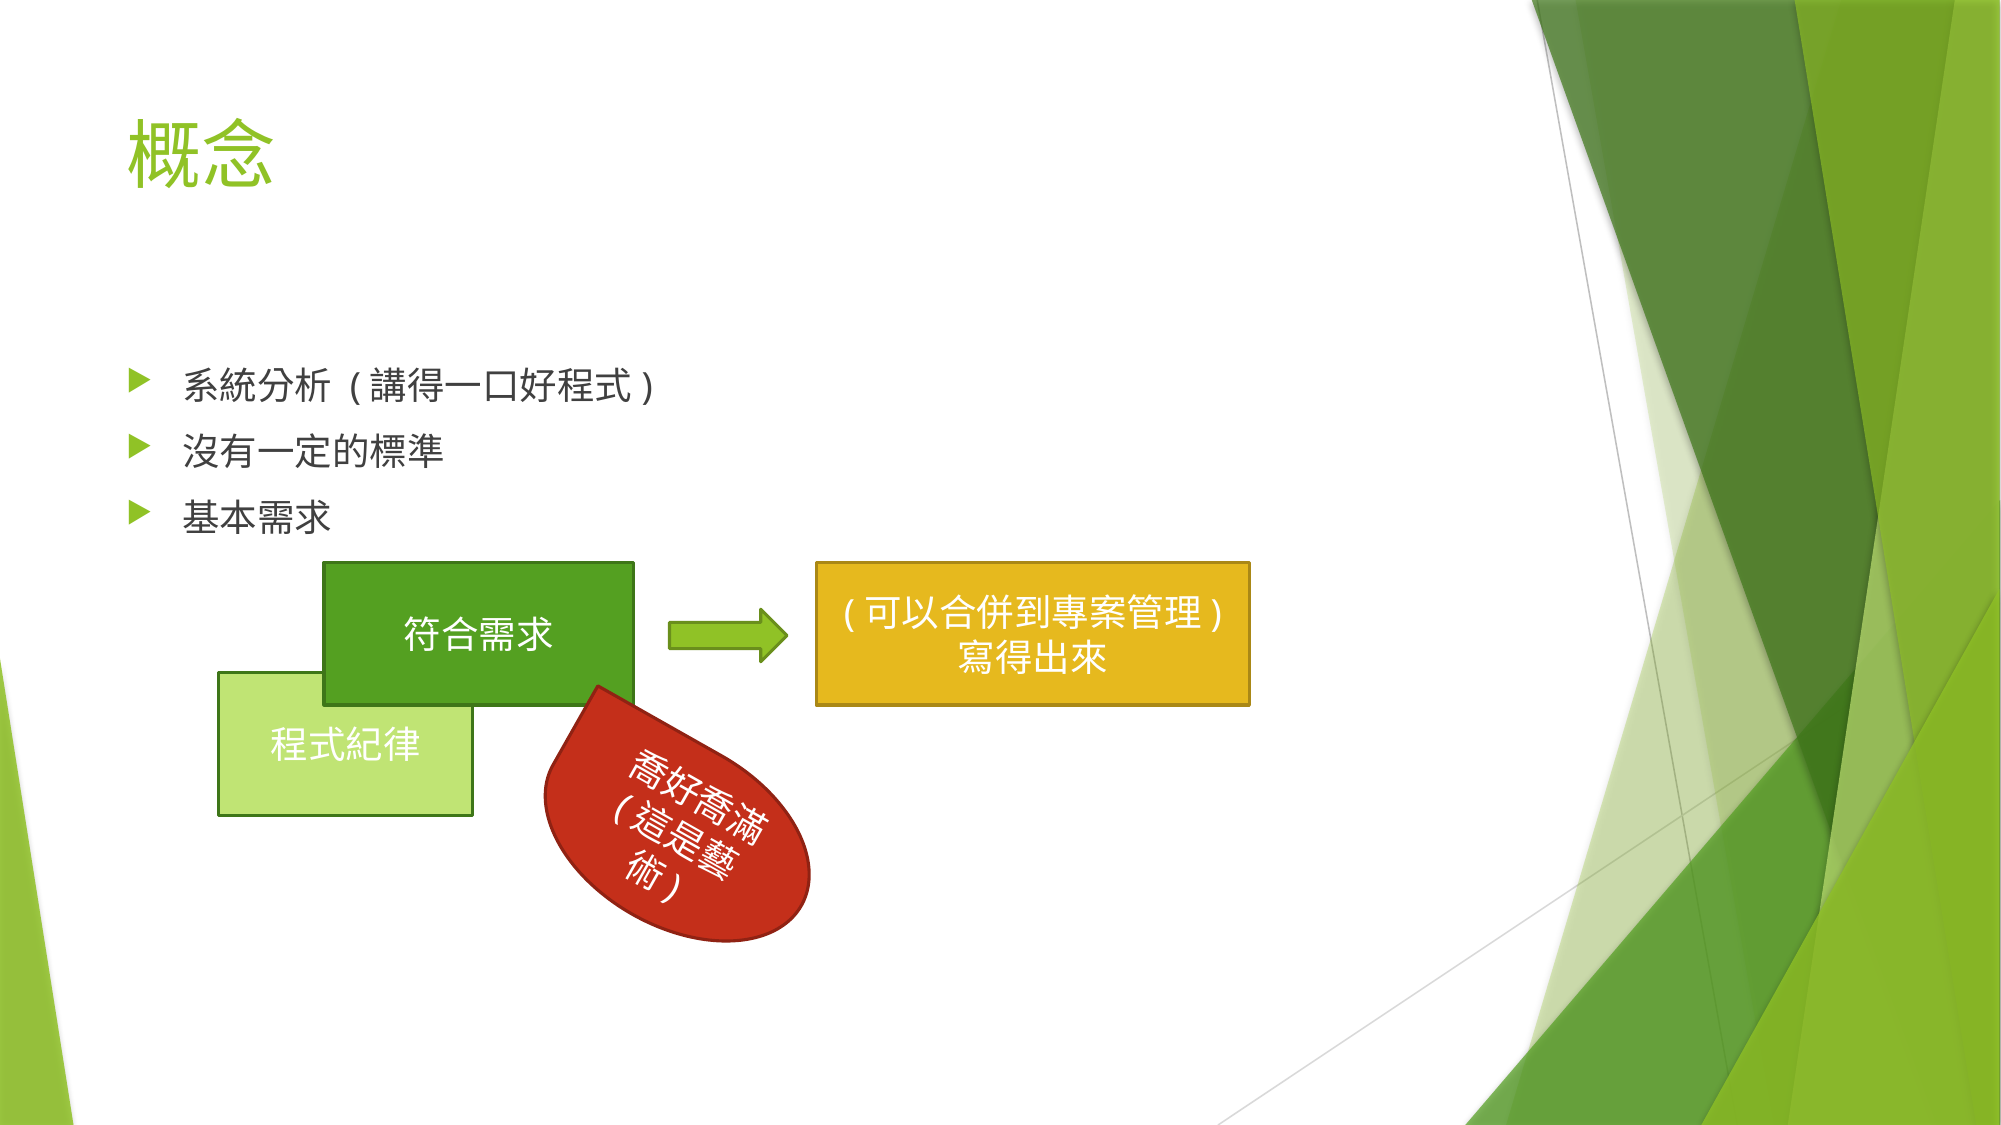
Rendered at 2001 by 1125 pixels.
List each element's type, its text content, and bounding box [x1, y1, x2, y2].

text_box [667, 607, 789, 664]
text_box 符合需求 [322, 561, 635, 707]
list 系統分析 (講得一口好程式) 沒有一定的標準 基本需求 [111, 354, 1522, 992]
text_box (可以合併到專案管理) 寫得出來 [815, 561, 1251, 707]
title 概念 [111, 99, 1522, 317]
text_box 喬好喬滿 (這是藝術) [543, 684, 811, 943]
